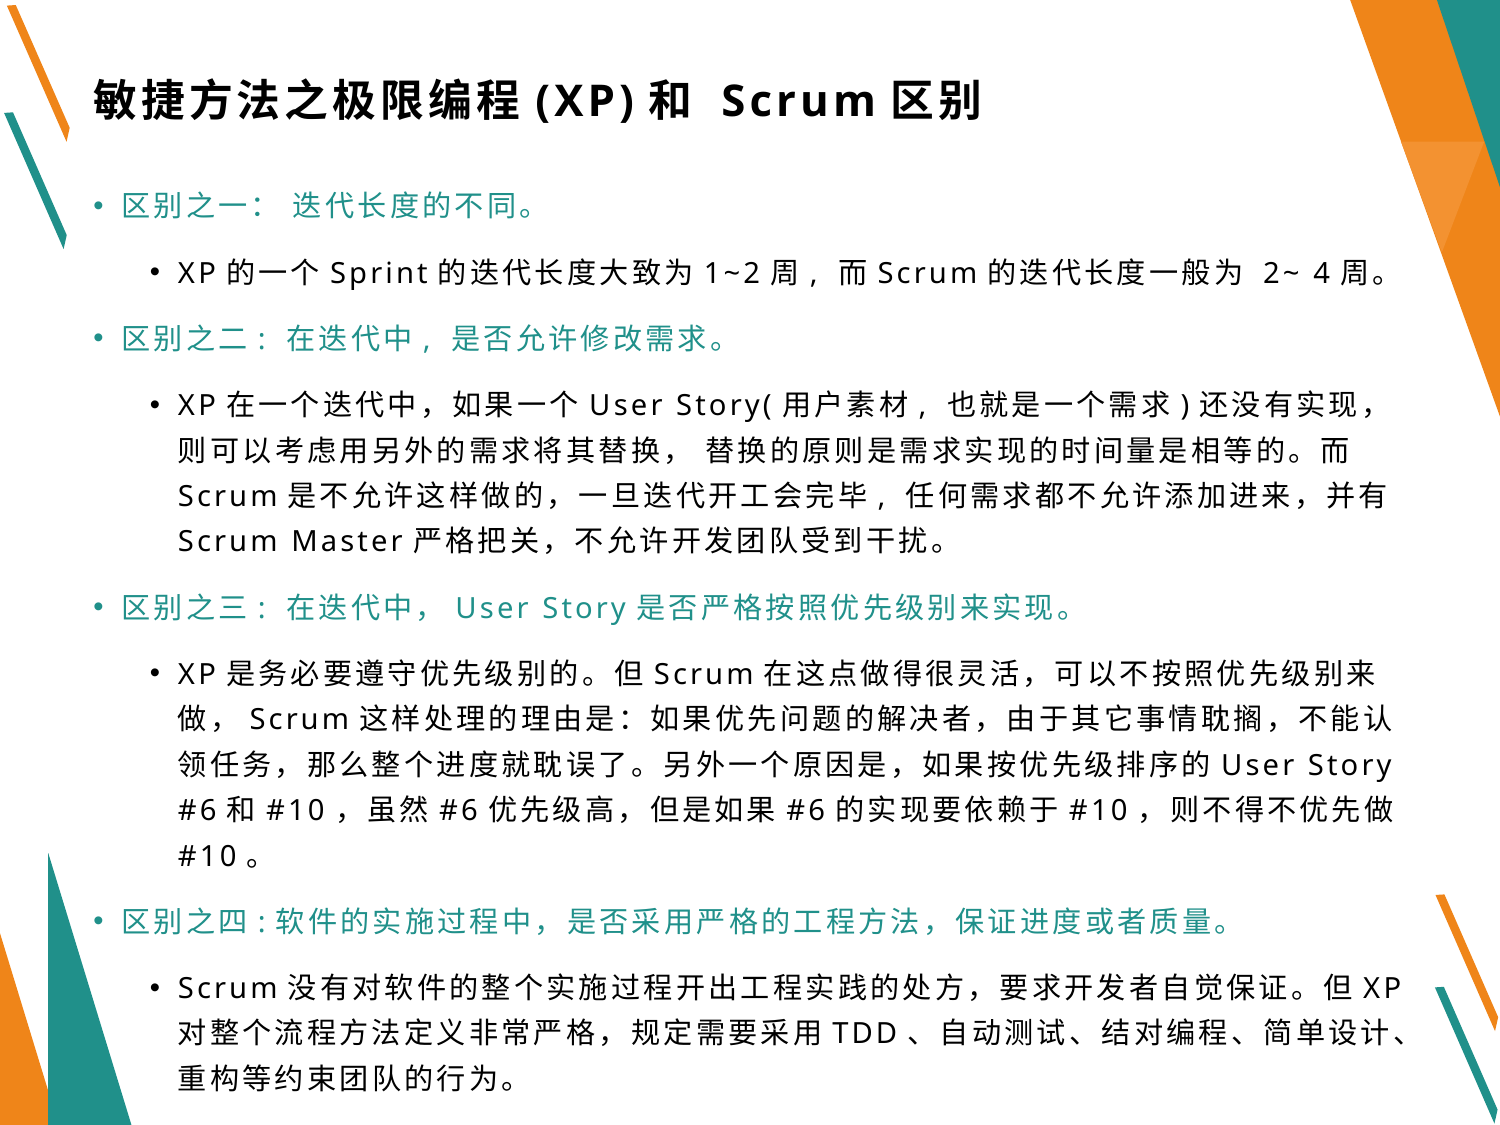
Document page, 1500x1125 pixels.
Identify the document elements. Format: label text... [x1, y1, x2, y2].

list 区别之一： 迭代长度的不同。 XP的一个Sprint的迭代长度大致为1~2周, 而Scrum的迭代长度一般为 2~ 4周。 区别之二: 在迭代中, 是否允许修改需求。 XP在一个迭代中，如果一个User Story(用户素材, 也就是一个需求)还没有实现， 则可以考虑用另外的需求将其替换， 替换的原则是需求实现的时间量是相等的。而Scrum是不允许这样做的，一旦迭代开工会完毕, 任何需求都不允许添加进来，并有Scrum Master严格把关，不允许开发团队受到干扰。 区别之三: 在迭代中，User Story是否严格按照优先级别来实现。 XP是务必要遵守优先级别的。但Scrum在这点做得很灵活，可以不按照优先级别来做，Scrum这样处理的理由是：如果优先问题的解决者，由于其它事情耽搁，不能认领任务，那么整个进度就耽误了。另外一个原因是，如果按优先级排序的User Story #6和#10，虽然#6优先级高，但是如果#6的实现要依赖于#10，则不得不优先做#10。 区别之四:软件的实施过程中，是否采用严格的工程方法，保证进度或者质量。 Scrum没有对软件的整个实施过程开出工程实践的处方，要求开发者自觉保证。但XP对整个流程方法定义非常严格，规定需要采用TDD、自动测试、结对编程、简单设计、重构等约束团队的行为。 [76, 177, 1424, 1035]
title 敏捷方法之极限编程(XP)和 Scrum区别 [76, 66, 1424, 177]
